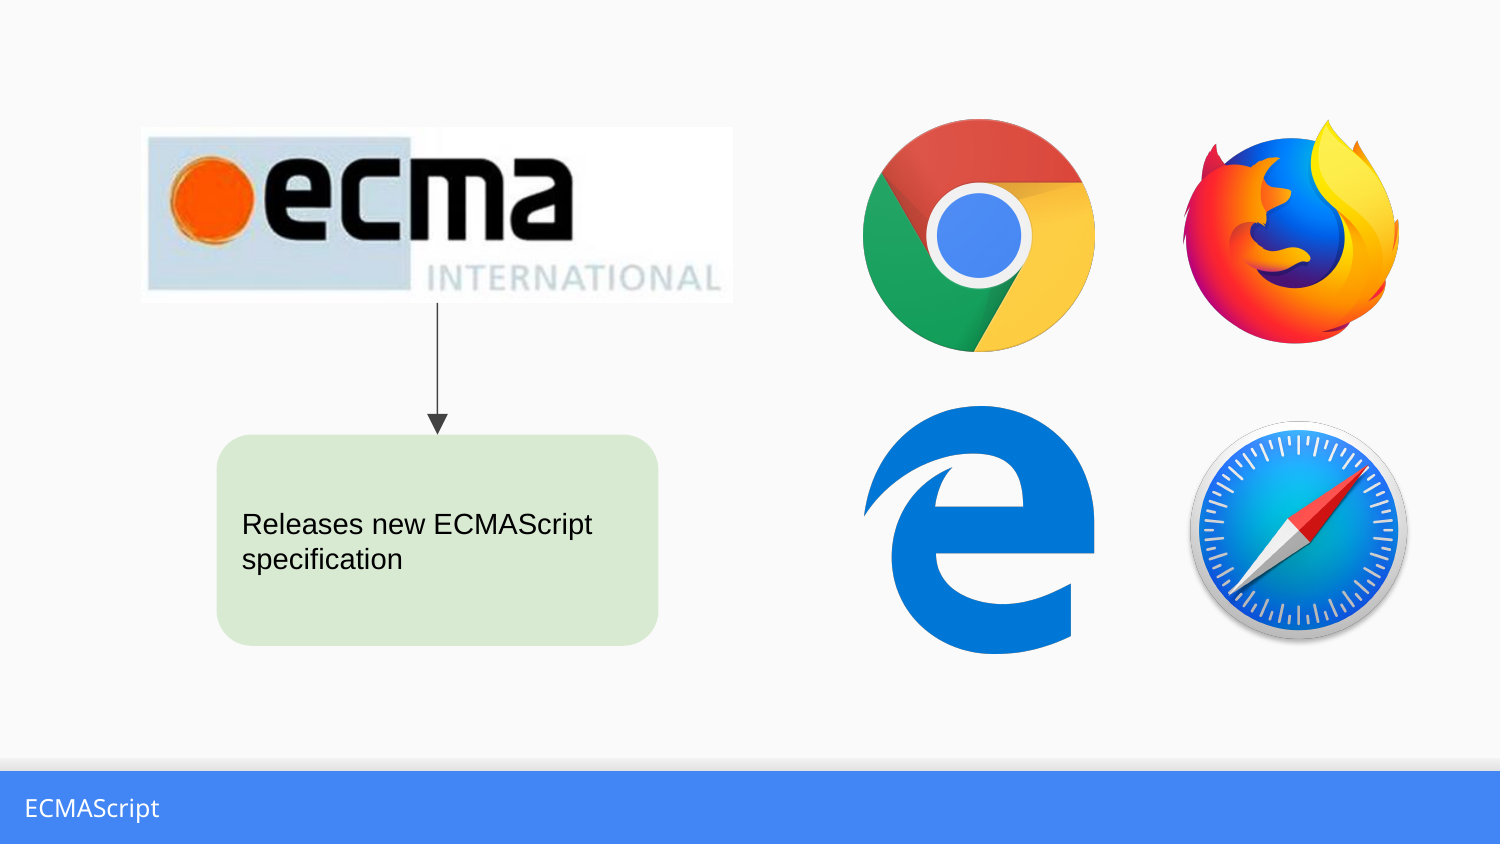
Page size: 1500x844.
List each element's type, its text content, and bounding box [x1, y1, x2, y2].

picture [863, 406, 1096, 655]
picture [863, 119, 1096, 352]
picture [1174, 119, 1407, 352]
picture [1174, 406, 1423, 655]
picture [141, 127, 734, 304]
text_box Releases new ECMAScript specification [216, 434, 659, 646]
list ECMAScript [9, 770, 1385, 844]
